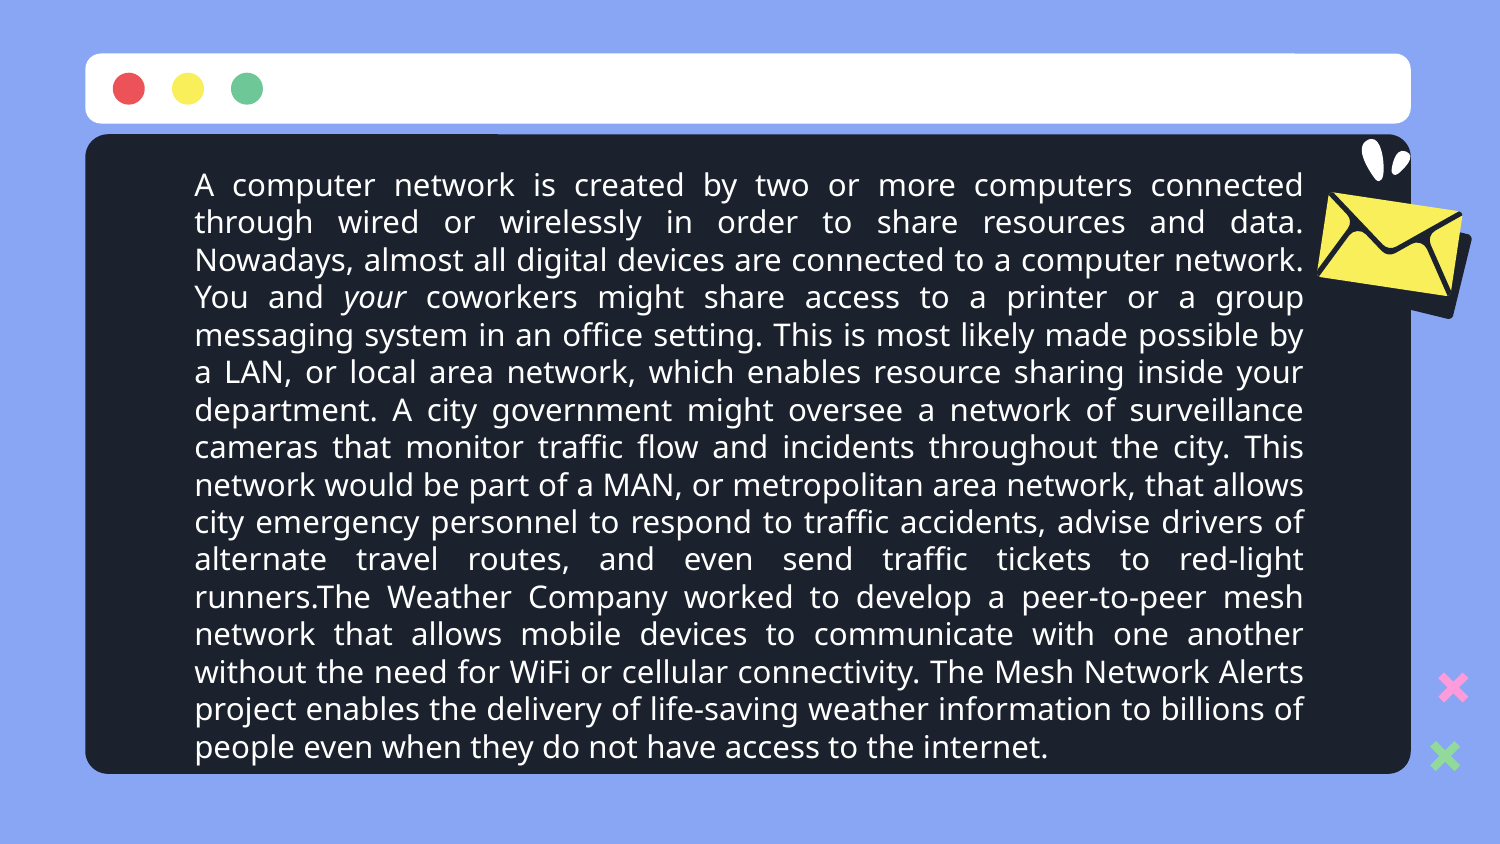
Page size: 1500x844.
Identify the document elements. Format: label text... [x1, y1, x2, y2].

text_box A computer network is created by two or more computers connected through wired or wirelessly in order to share resources and data. Nowadays, almost all digital devices are connected to a computer network. You and your coworkers might share access to a printer or a group messaging system in an office setting. This is most likely made possible by a LAN, or local area network, which enables resource sharing inside your department. A city government might oversee a network of surveillance cameras that monitor traffic flow and incidents throughout the city. This network would be part of a MAN, or metropolitan area network, that allows city emergency personnel to respond to traffic accidents, advise drivers of alternate travel routes, and even send traffic tickets to red-light runners.The Weather Company worked to develop a peer-to-peer mesh network that allows mobile devices to communicate with one another without the need for WiFi or cellular connectivity. The Mesh Network Alerts project enables the delivery of life-saving weather information to billions of people even when they do not have access to the internet. [179, 157, 1321, 772]
text_box [1430, 740, 1461, 772]
text_box [1438, 672, 1469, 703]
